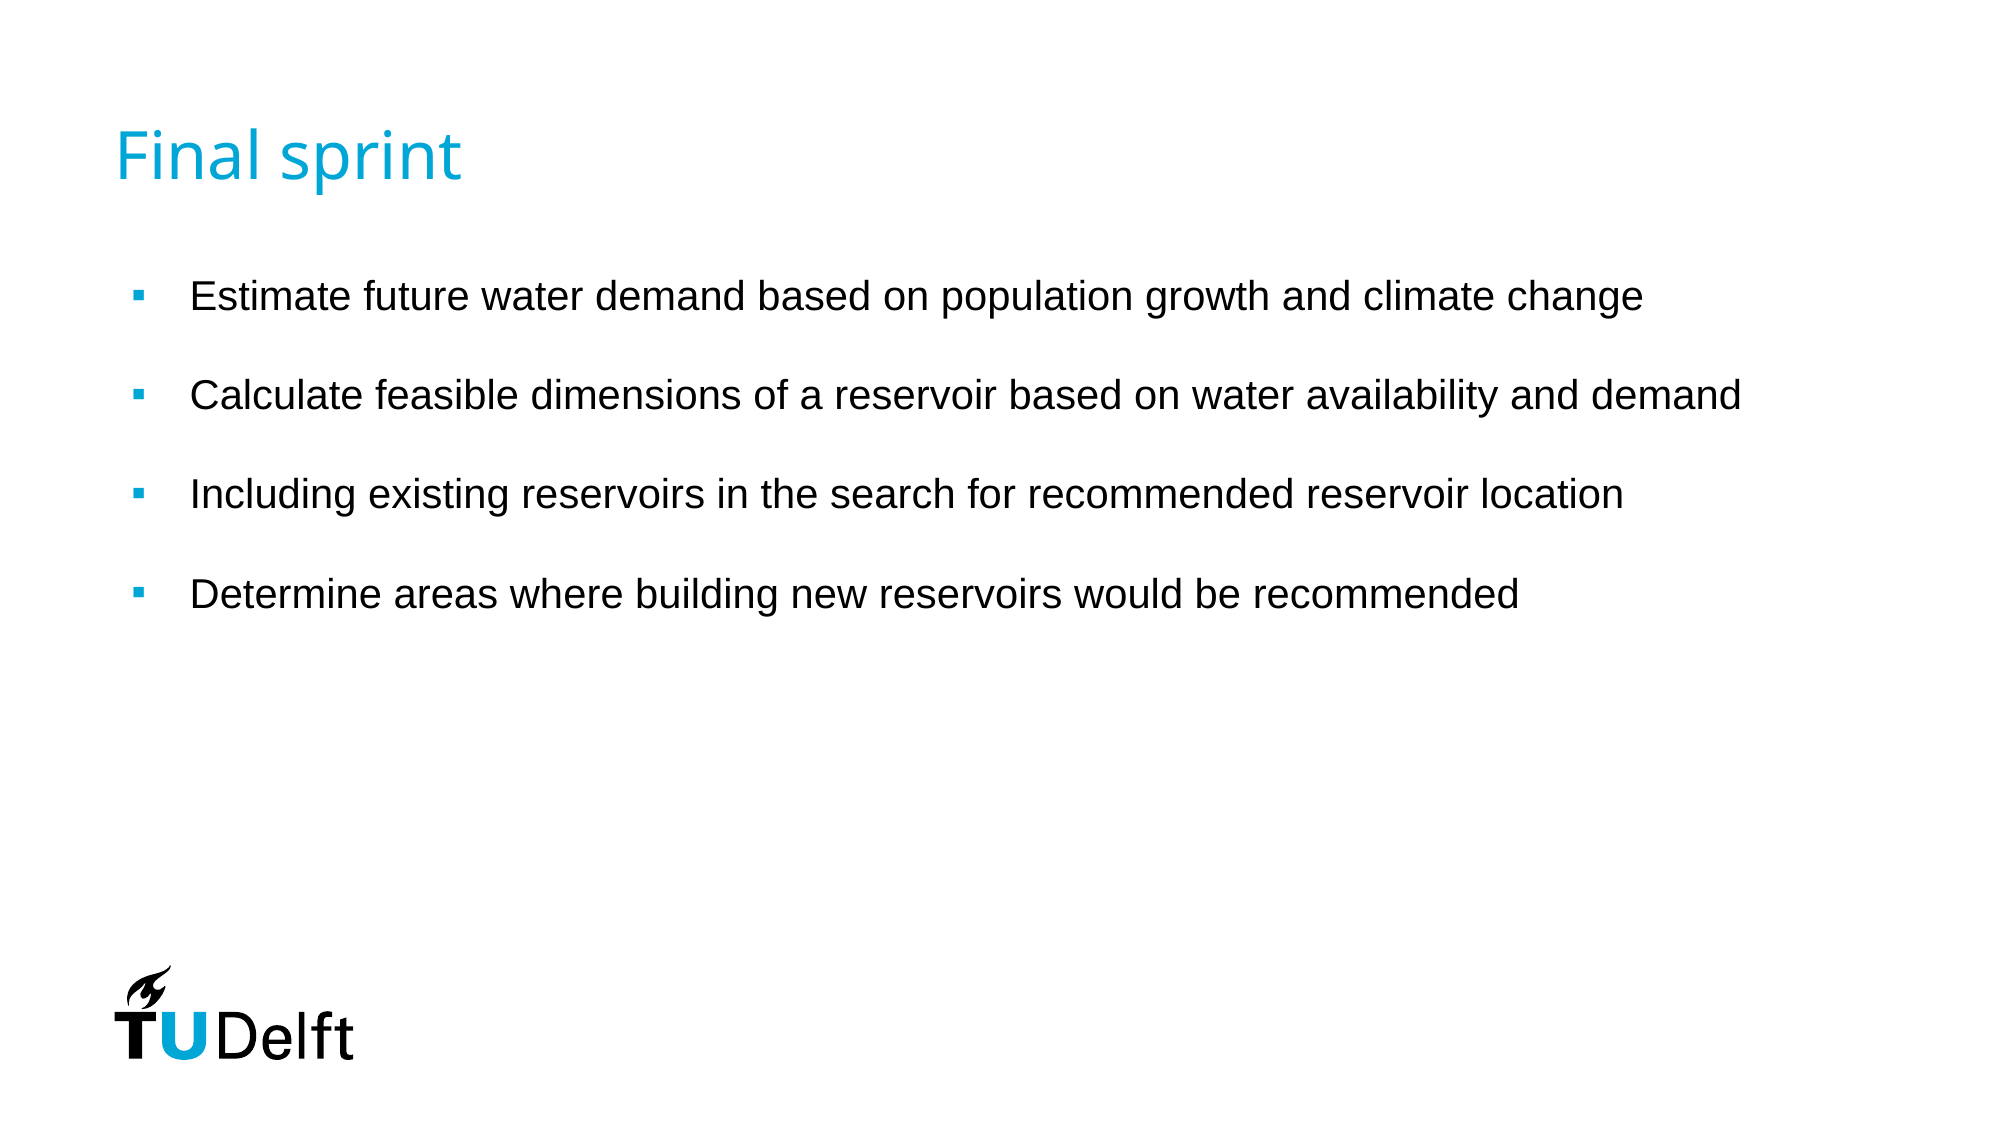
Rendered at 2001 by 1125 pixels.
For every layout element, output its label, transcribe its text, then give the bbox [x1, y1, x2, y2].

title Final sprint [114, 121, 1883, 203]
list Estimate future water demand based on population growth and climate change Calculate feasible dimensions of a reservoir based on water availability and demand Including existing reservoirs in the search for recommended reservoir location Determine areas where building new reservoirs would be recommended [114, 261, 1882, 976]
